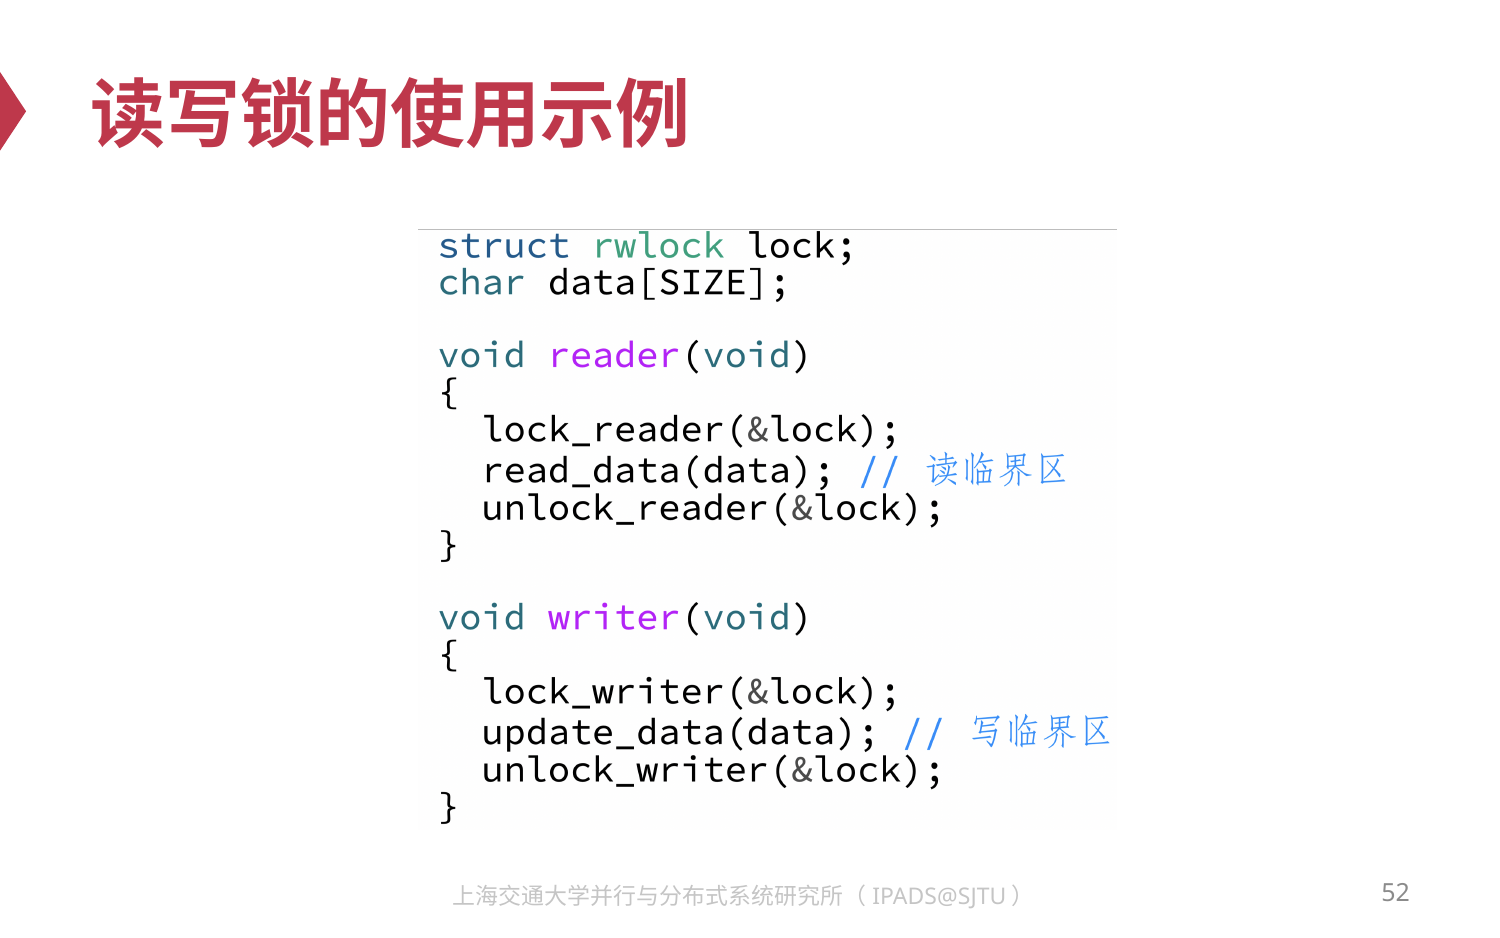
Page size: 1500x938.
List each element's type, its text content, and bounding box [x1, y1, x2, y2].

picture [418, 228, 1117, 830]
footer 上海交通大学并行与分布式系统研究所（IPADS@SJTU） [418, 870, 1069, 921]
slide_number 52 [1074, 868, 1425, 919]
title 读写锁的使用示例 [75, 37, 1425, 186]
